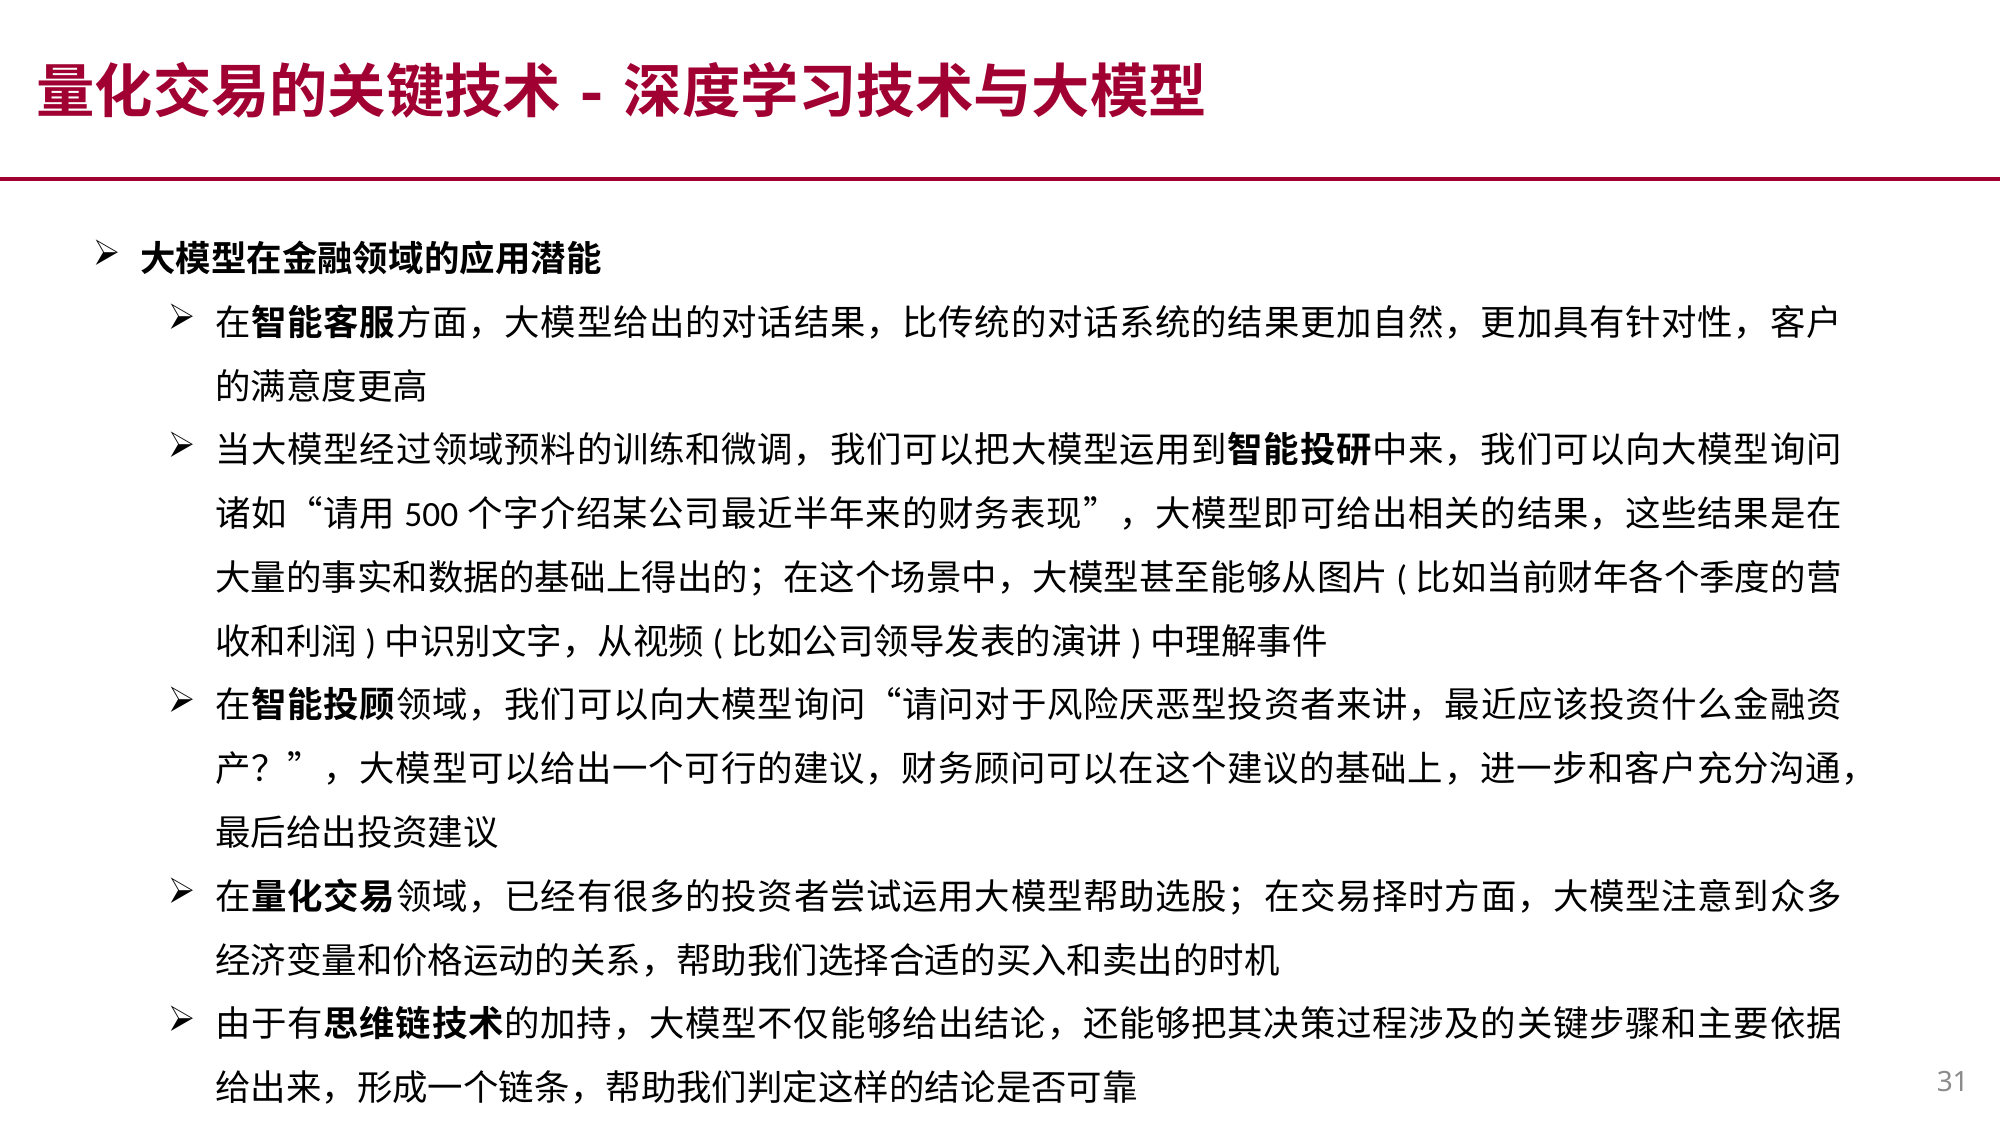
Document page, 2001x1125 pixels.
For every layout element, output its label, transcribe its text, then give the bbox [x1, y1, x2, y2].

text_box 量化交易的关键技术-深度学习技术与大模型 [16, 0, 1798, 184]
slide_number 31 [1857, 1052, 1984, 1113]
text_box 大模型在金融领域的应用潜能 在智能客服方面，大模型给出的对话结果，比传统的对话系统的结果更加自然，更加具有针对性，客户的满意度更高 当大模型经过领域预料的训练和微调，我们可以把大模型运用到智能投研中来，我们可以向大模型询问诸如“请用500个字介绍某公司最近半年来的财务表现”，大模型即可给出相关的结果，这些结果是在大量的事实和数据的基础上得出的；在这个场景中，大模型甚至能够从图片(比如当前财年各个季度的营收和利润)中识别文字，从视频(比如公司领导发表的演讲)中理解事件 在智能投顾领域，我们可以向大模型询问“请问对于风险厌恶型投资者来讲，最近应该投资什么金融资产？”，大模型可以给出一个可行的建议，财务顾问可以在这个建议的基础上，进一步和客户充分沟通，最后给出投资建议 在量化交易领域，已经有很多的投资者尝试运用大模型帮助选股；在交易择时方面，大模型注意到众多经济变量和价格运动的关系，帮助我们选择合适的买入和卖出的时机 由于有思维链技术的加持，大模型不仅能够给出结论，还能够把其决策过程涉及的关键步骤和主要依据给出来，形成一个链条，帮助我们判定这样的结论是否可靠 [78, 207, 1857, 1116]
text_box [0, 1078, 553, 1125]
